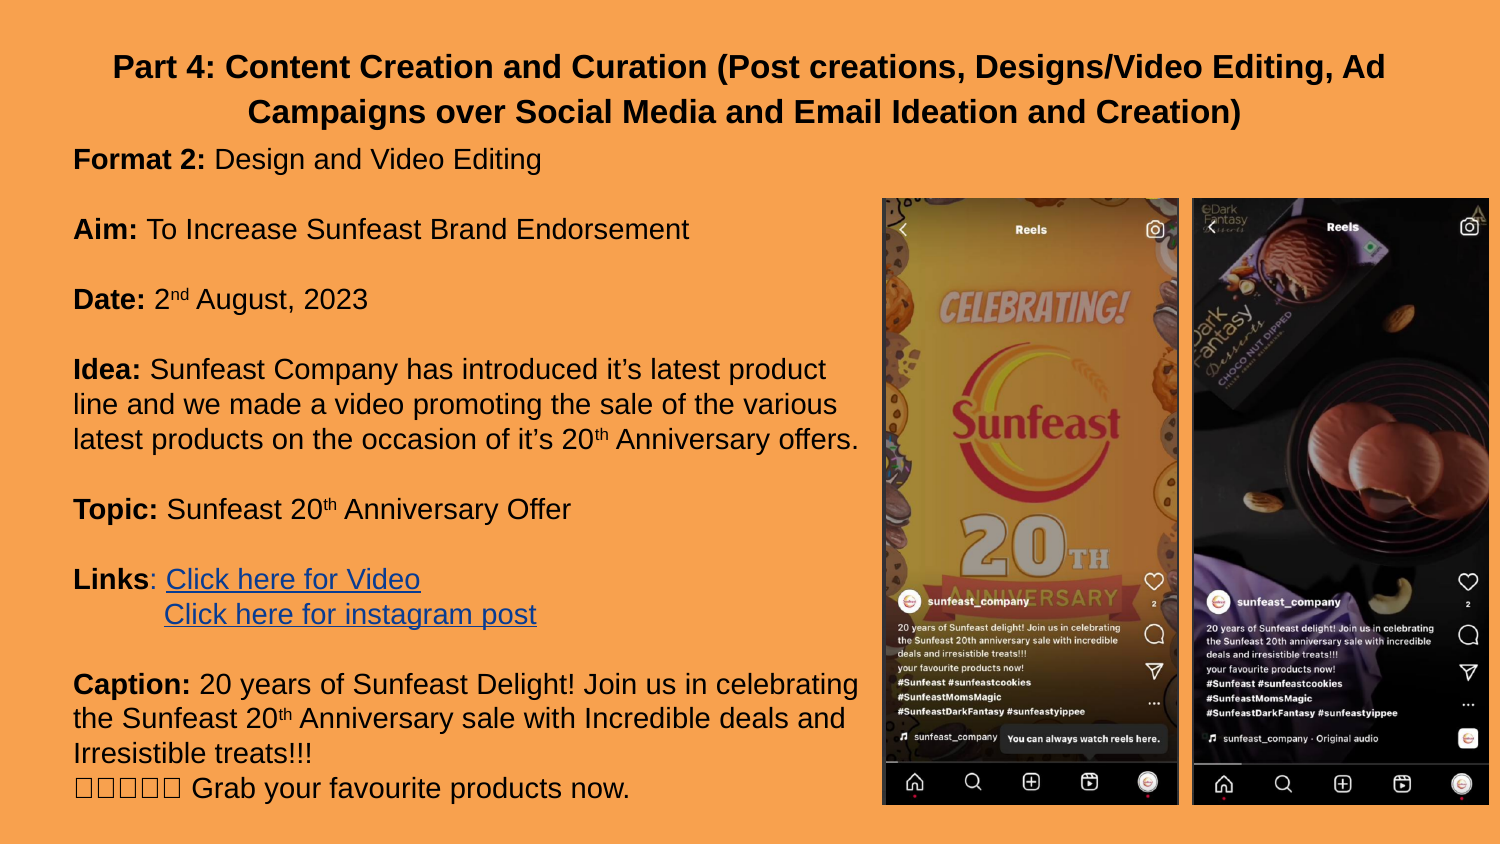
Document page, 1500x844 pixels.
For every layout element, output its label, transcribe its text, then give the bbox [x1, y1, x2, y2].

picture [882, 198, 1180, 806]
text_box Format 2: Design and Video Editing Aim: To Increase Sunfeast Brand Endorsement Date: 2nd August, 2023 Idea: Sunfeast Company has introduced it’s latest product line and we made a video promoting the sale of the various latest products on the occasion of it’s 20th Anniversary offers. Topic: Sunfeast 20th Anniversary Offer Links: Click here for Video Click here for instagram post Caption: 20 years of Sunfeast Delight! Join us in celebrating the Sunfeast 20th Anniversary sale with Incredible deals and Irresistible treats!!! 🍪🍾✨💫🥳 Grab your favourite products now. [58, 133, 893, 813]
picture [1192, 198, 1489, 806]
text_box Part 4: Content Creation and Curation (Post creations, Designs/Video Editing, Ad Campaigns over Social Media and Email Ideation and Creation) [29, 23, 1471, 146]
